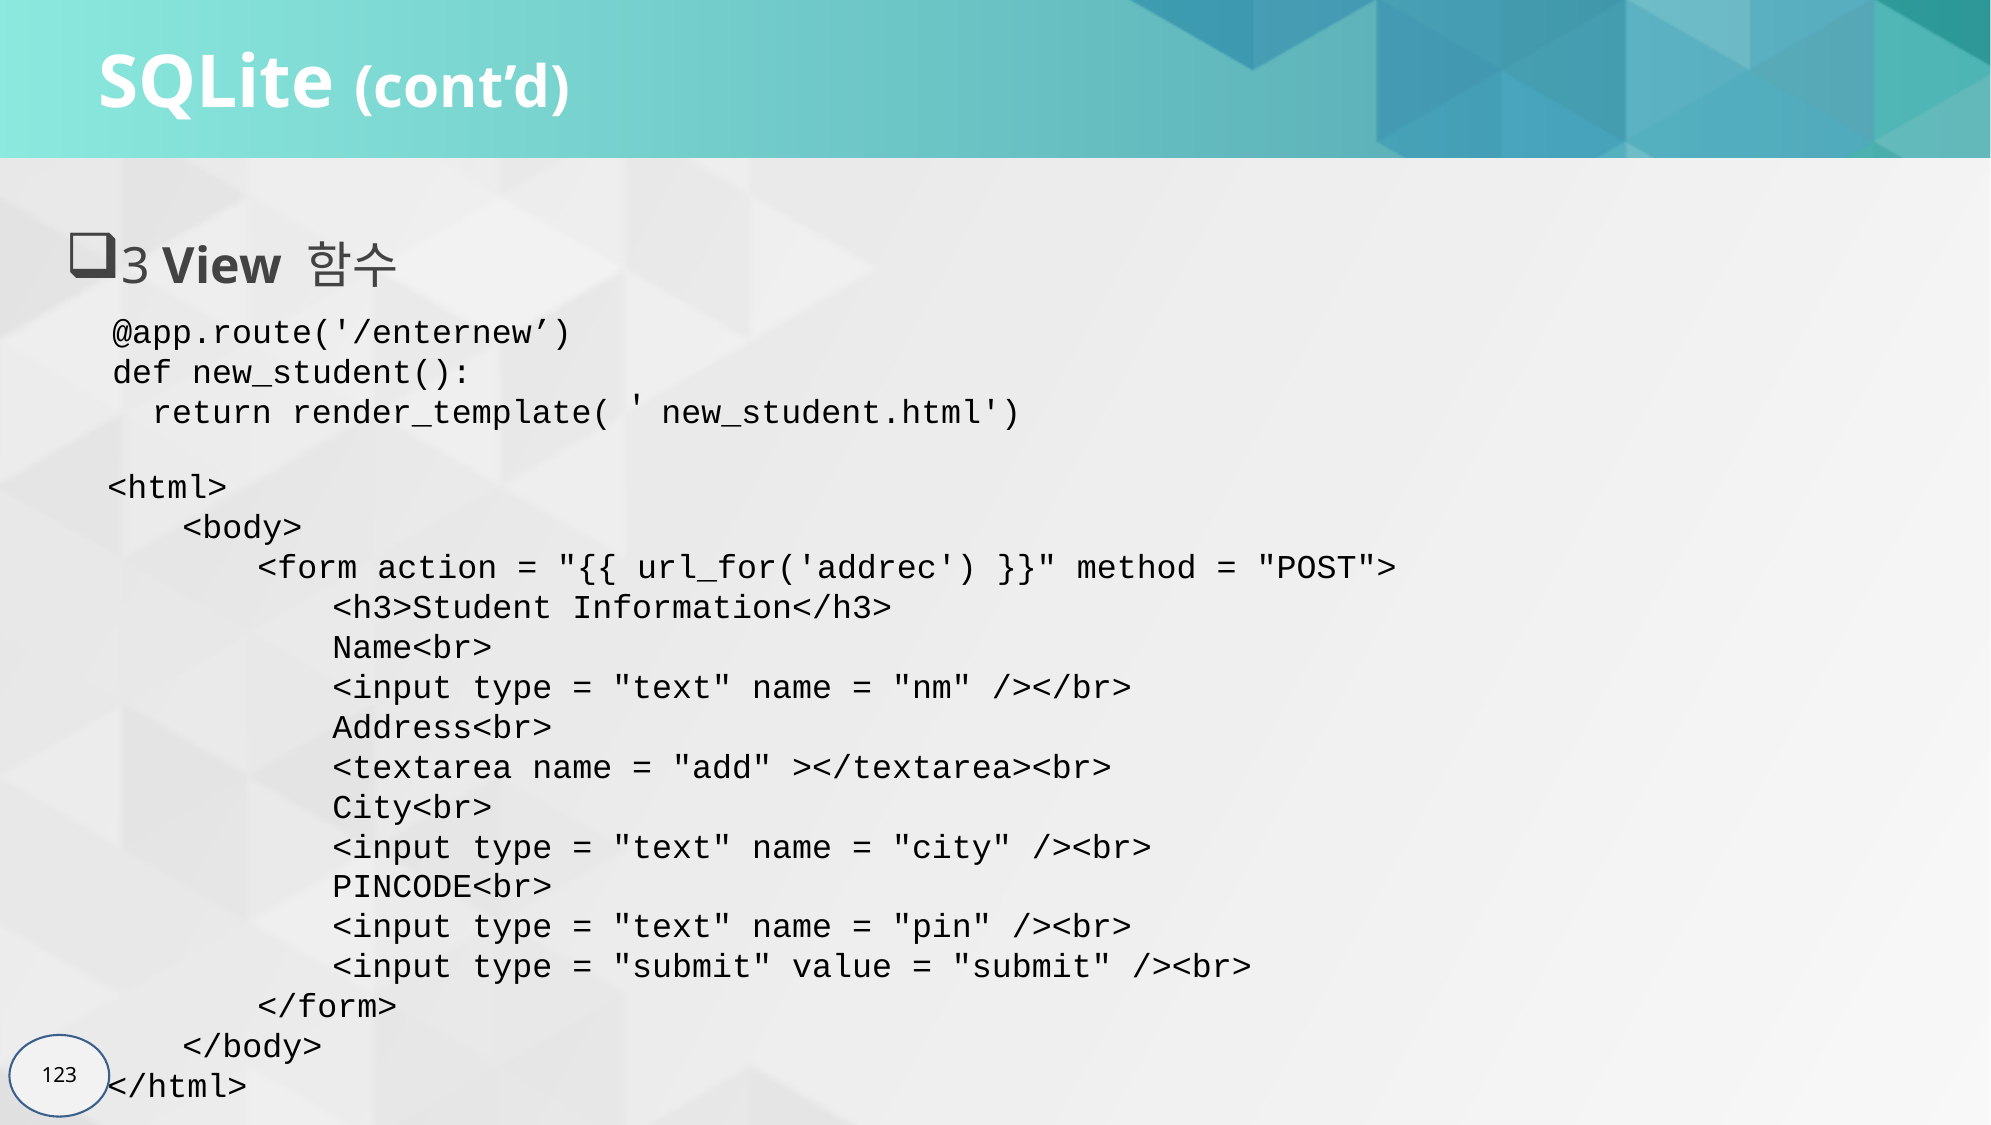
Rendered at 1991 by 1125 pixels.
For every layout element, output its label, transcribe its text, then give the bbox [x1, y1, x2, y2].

list 3 View 함수 [50, 196, 1929, 303]
text_box @app.route('/enternew’) def new_student(): return render_template(＇new_student.html') [97, 302, 1586, 438]
text_box <html> <body> <form action = "{{ url_for('addrec') }}" method = "POST"> <h3>Student Information</h3> Name<br> <input type = "text" name = "nm" /></br> Address<br> <textarea name = "add" ></textarea><br> City<br> <input type = "text" name = "city" /><br> PINCODE<br> <input type = "text" name = "pin" /><br> <input type = "submit" value = "submit" /><br> </form> </body> </html> [92, 458, 1582, 1112]
picture [0, 0, 1991, 1125]
title SQLite (cont’d) [83, 0, 1681, 158]
